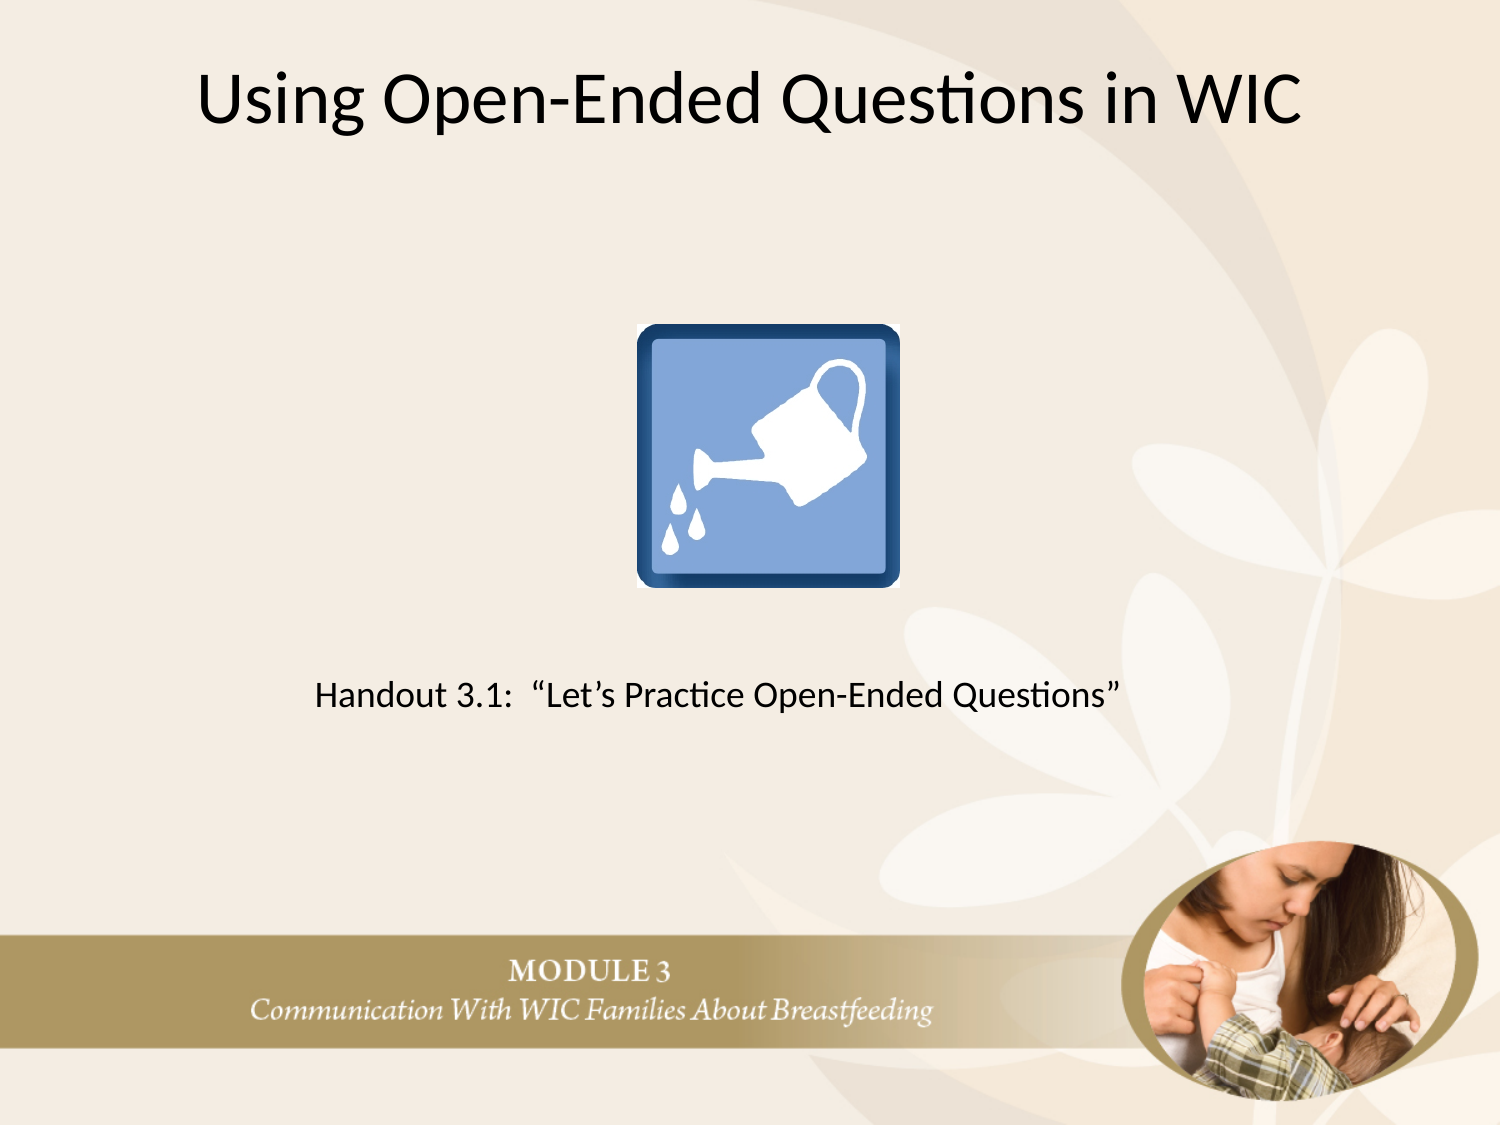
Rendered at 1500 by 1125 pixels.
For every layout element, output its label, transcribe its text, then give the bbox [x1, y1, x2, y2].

text_box Handout 3.1: “Let’s Practice Open-Ended Questions” [299, 662, 1275, 723]
picture [0, 0, 1500, 1125]
title Using Open-Ended Questions in WIC [75, 45, 1425, 233]
